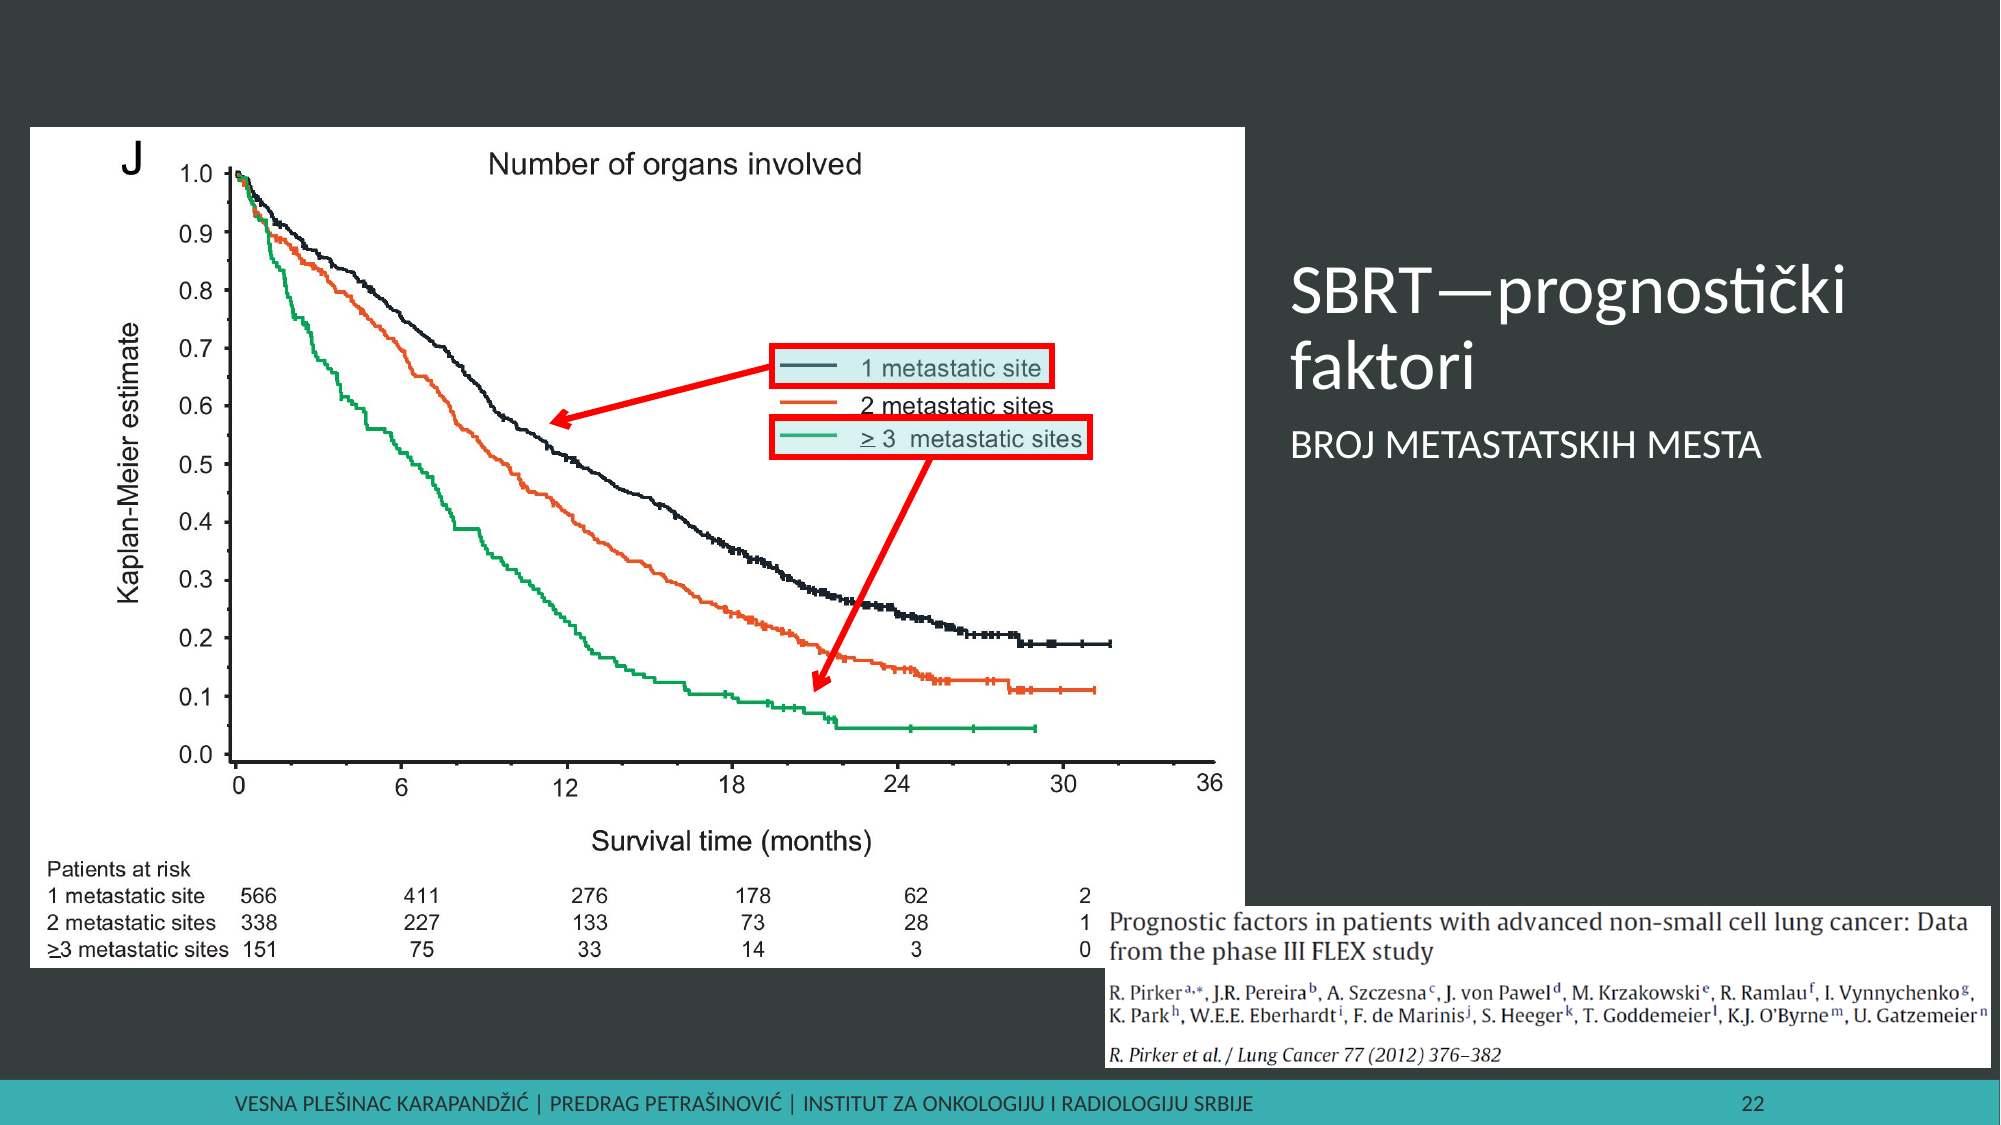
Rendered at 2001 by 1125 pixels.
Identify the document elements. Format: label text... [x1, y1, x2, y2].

title SBRT—prognostički faktori [1275, 85, 1965, 413]
footer Vesna Plešinac Karapandžić | Predrag Petrašinović | Institut za onkologiju i radiologiju Srbije [219, 1083, 1395, 1122]
picture [29, 127, 1991, 1068]
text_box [772, 417, 1090, 693]
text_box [549, 346, 1053, 424]
list Broj metastatskih mesta [1275, 415, 1965, 699]
slide_number 22 [1674, 1083, 1780, 1122]
